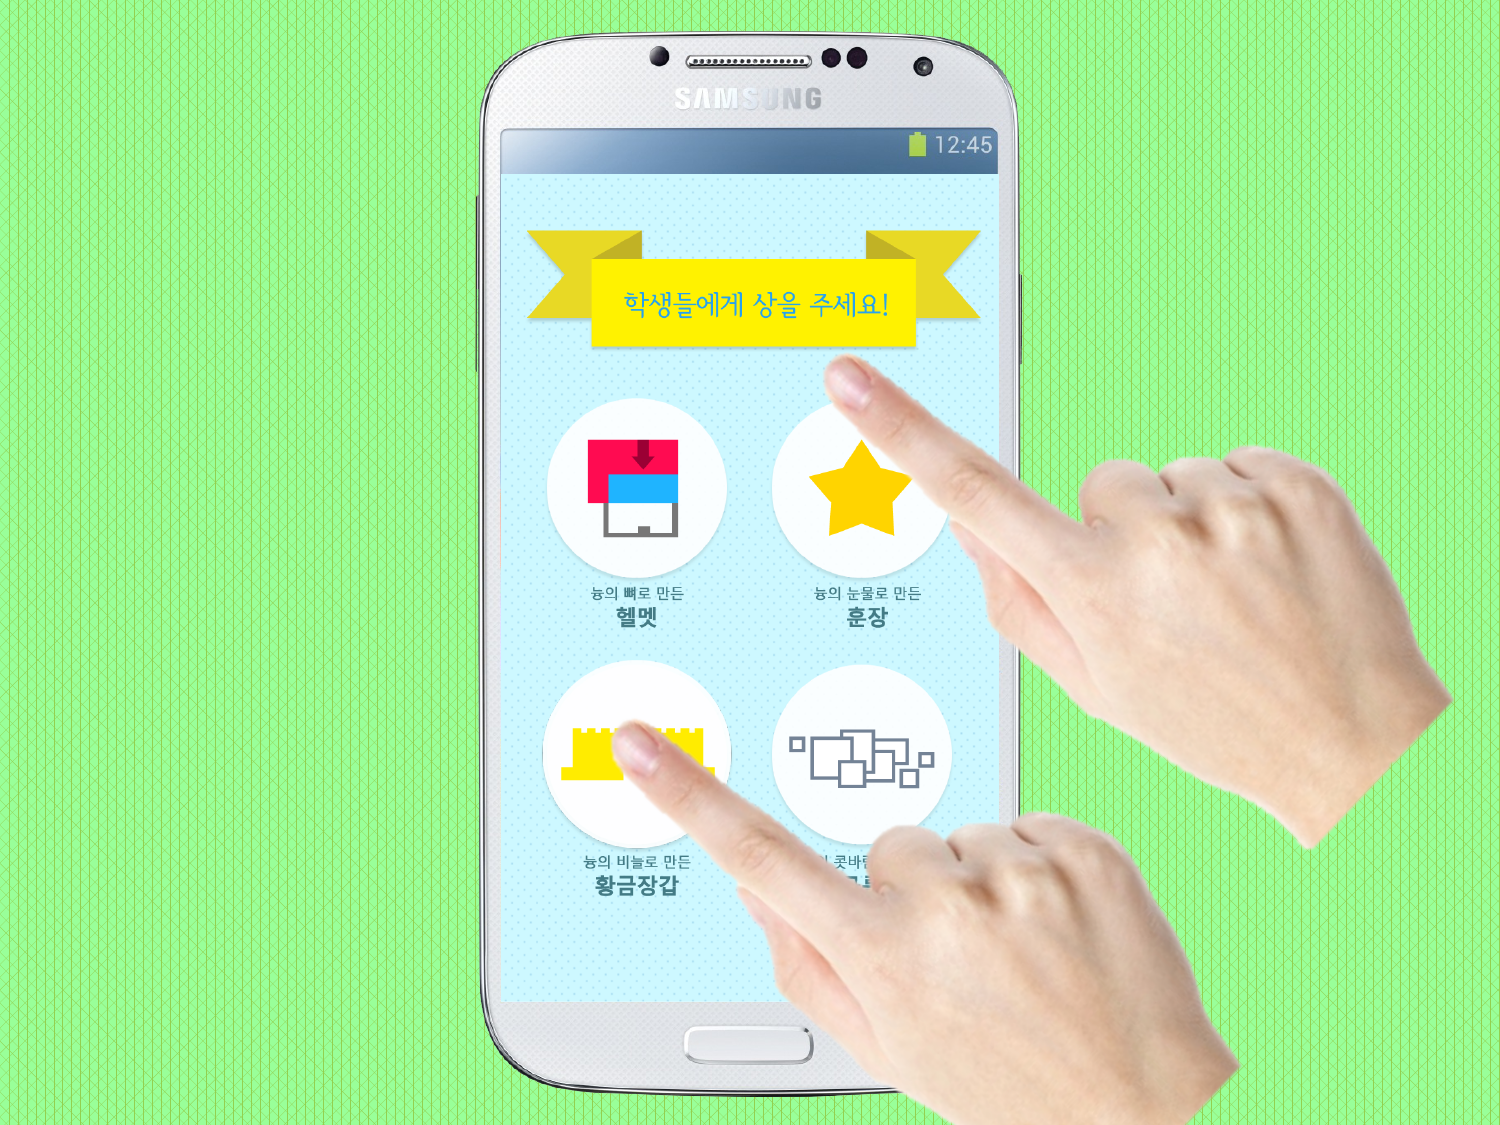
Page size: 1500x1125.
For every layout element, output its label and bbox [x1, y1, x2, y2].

picture [393, 0, 1500, 1125]
